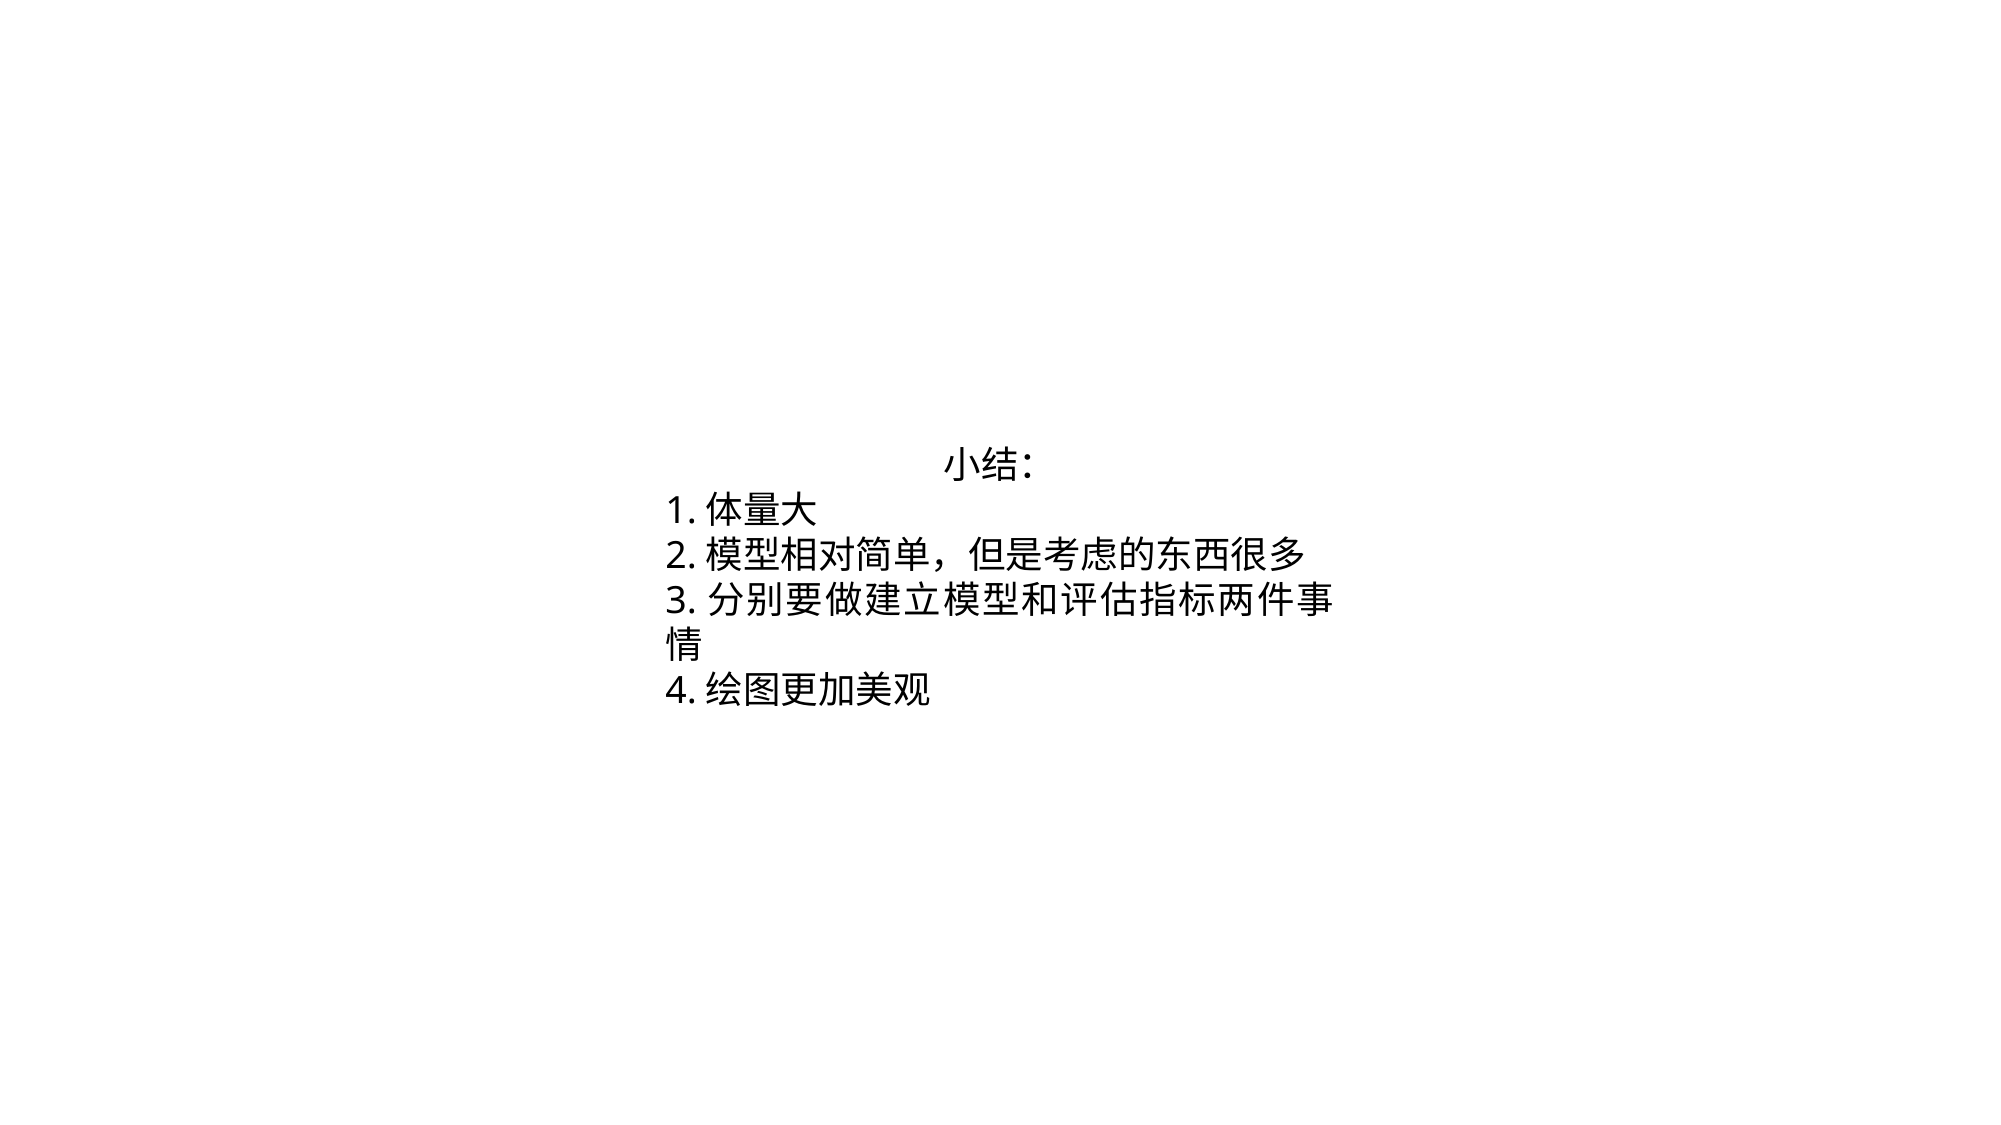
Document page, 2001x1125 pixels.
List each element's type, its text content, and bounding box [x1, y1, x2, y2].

text_box 小结： 1.体量大 2.模型相对简单，但是考虑的东西很多 3.分别要做建立模型和评估指标两件事情 4.绘图更加美观 [650, 433, 1350, 674]
